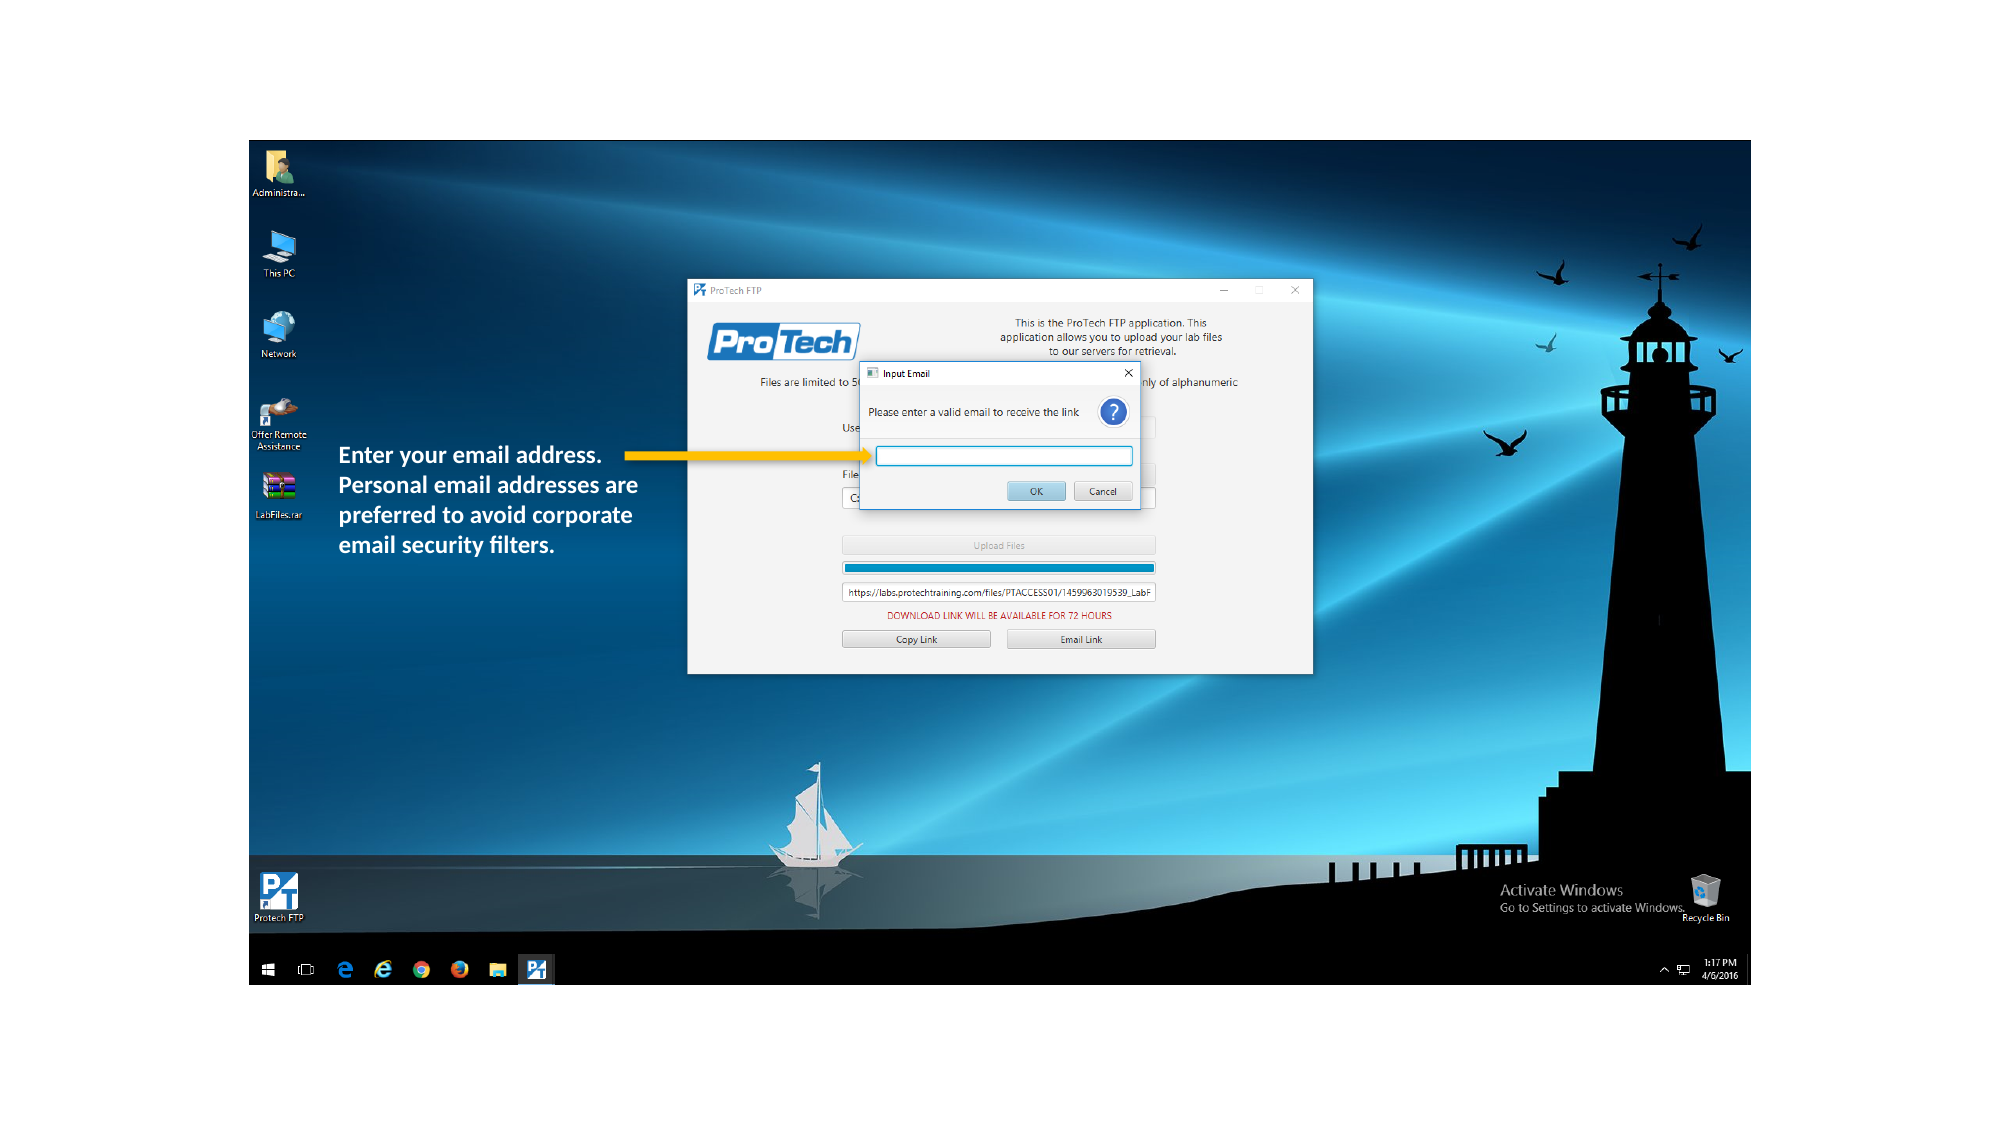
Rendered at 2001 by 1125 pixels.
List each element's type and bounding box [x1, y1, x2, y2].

picture [248, 139, 1752, 986]
